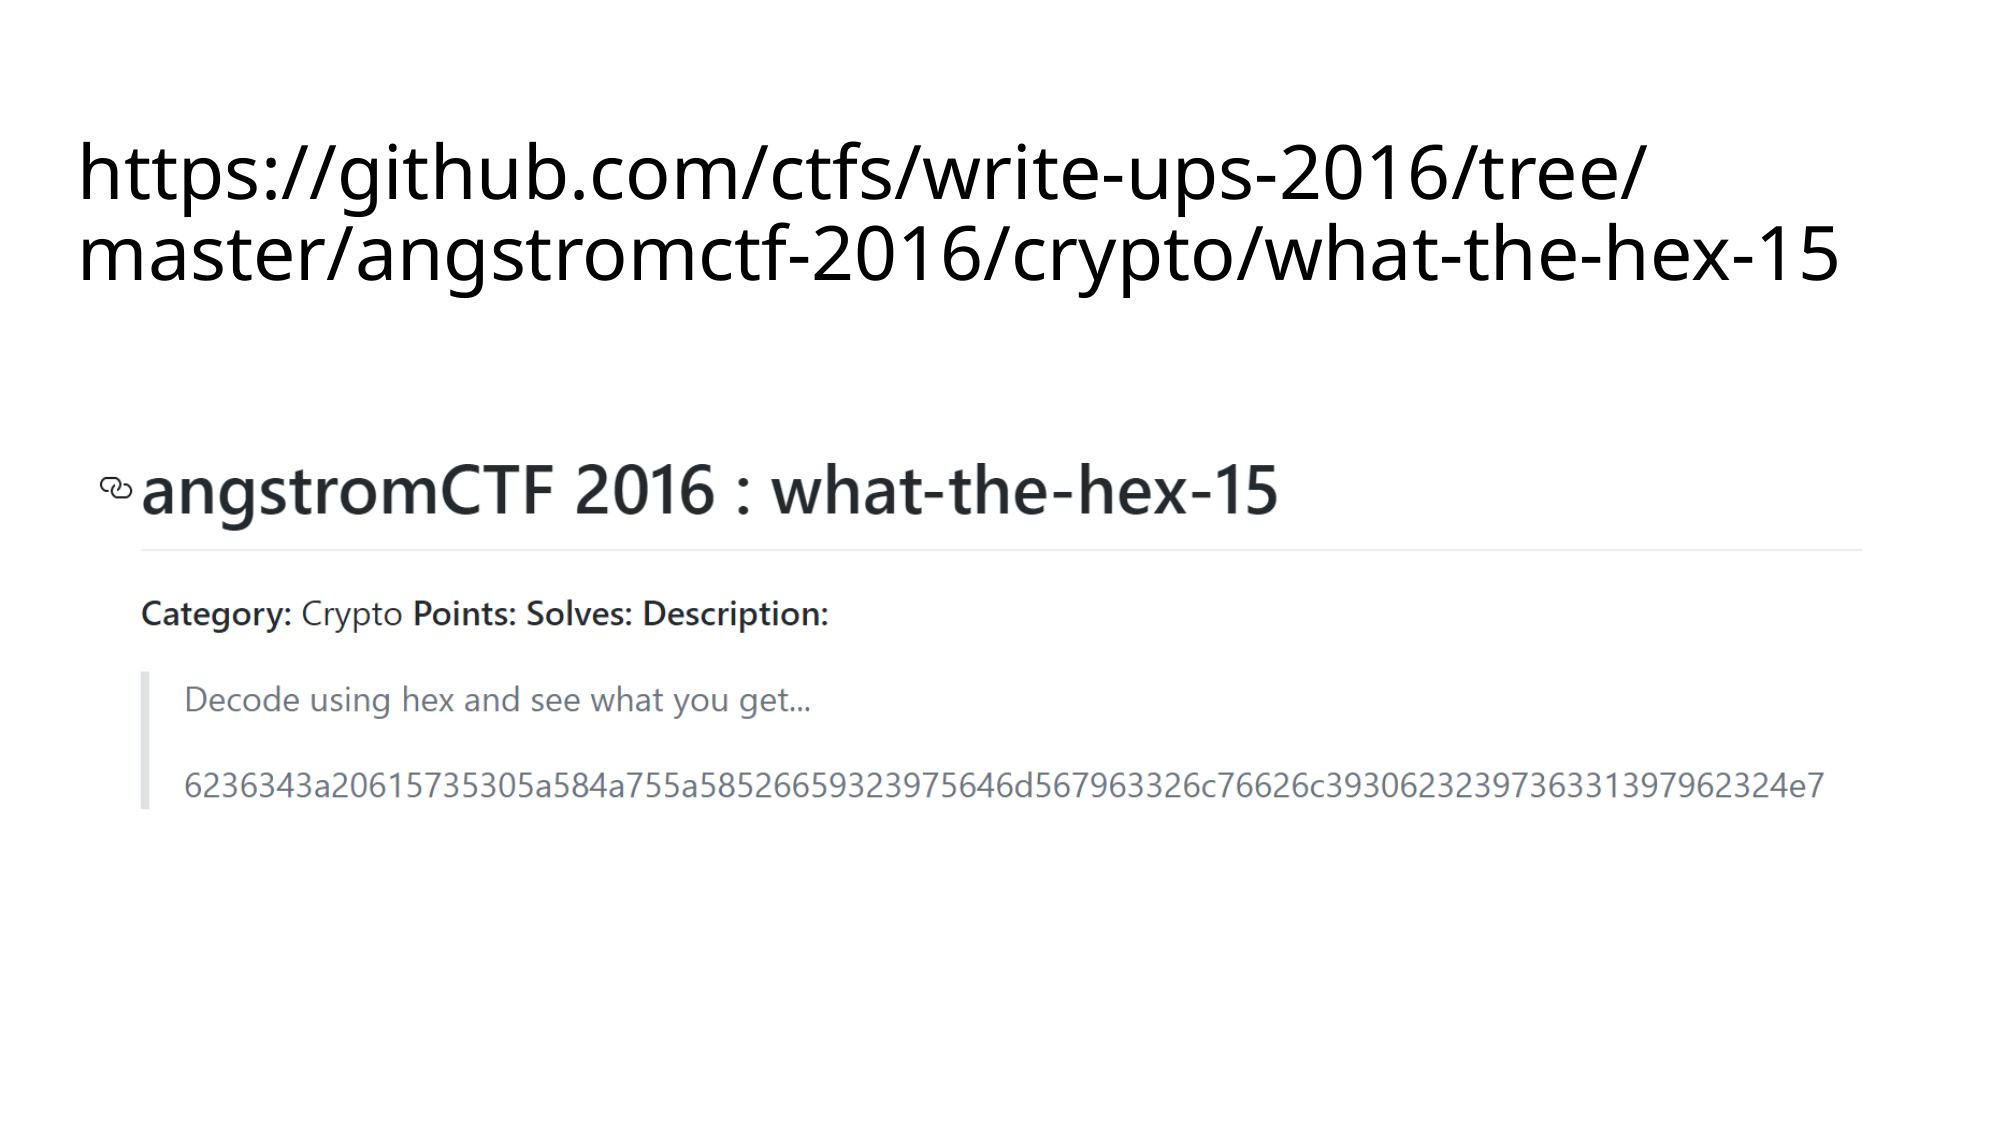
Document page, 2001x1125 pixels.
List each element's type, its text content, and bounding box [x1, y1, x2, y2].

title https://github.com/ctfs/write-ups-2016/tree/master/angstromctf-2016/crypto/what-the-hex-15 [63, 107, 1872, 325]
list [71, 408, 1863, 856]
